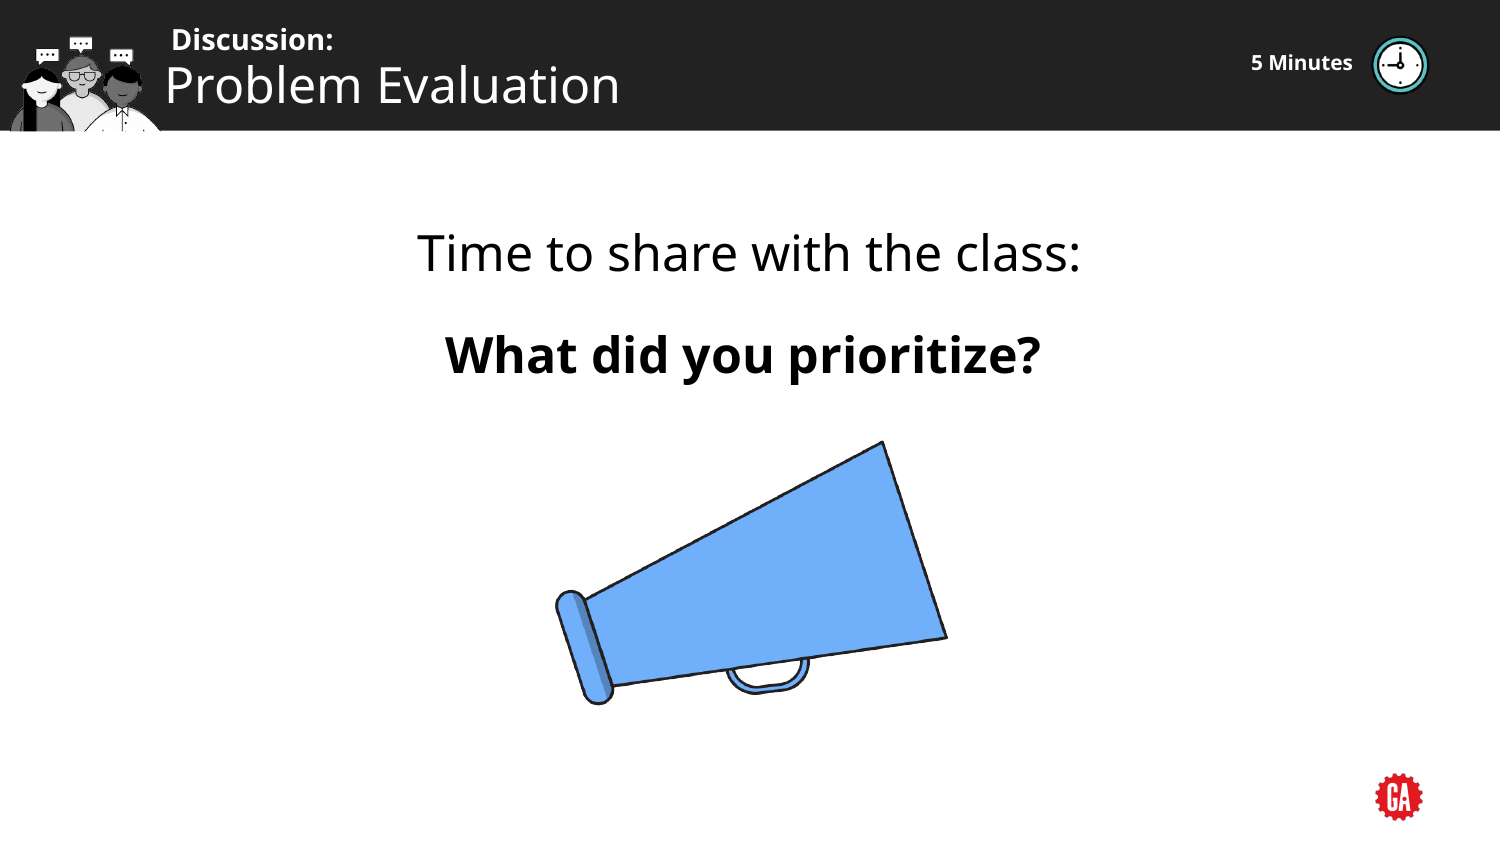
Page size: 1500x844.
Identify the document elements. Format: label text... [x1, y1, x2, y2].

picture [6, 35, 163, 132]
subtitle 5 Minutes [1148, 34, 1369, 89]
picture [1368, 32, 1433, 98]
list Time to share with the class: What did you prioritize? [75, 197, 1425, 618]
title Problem Evaluation [149, 38, 971, 115]
picture [549, 380, 951, 793]
picture [1373, 771, 1425, 823]
